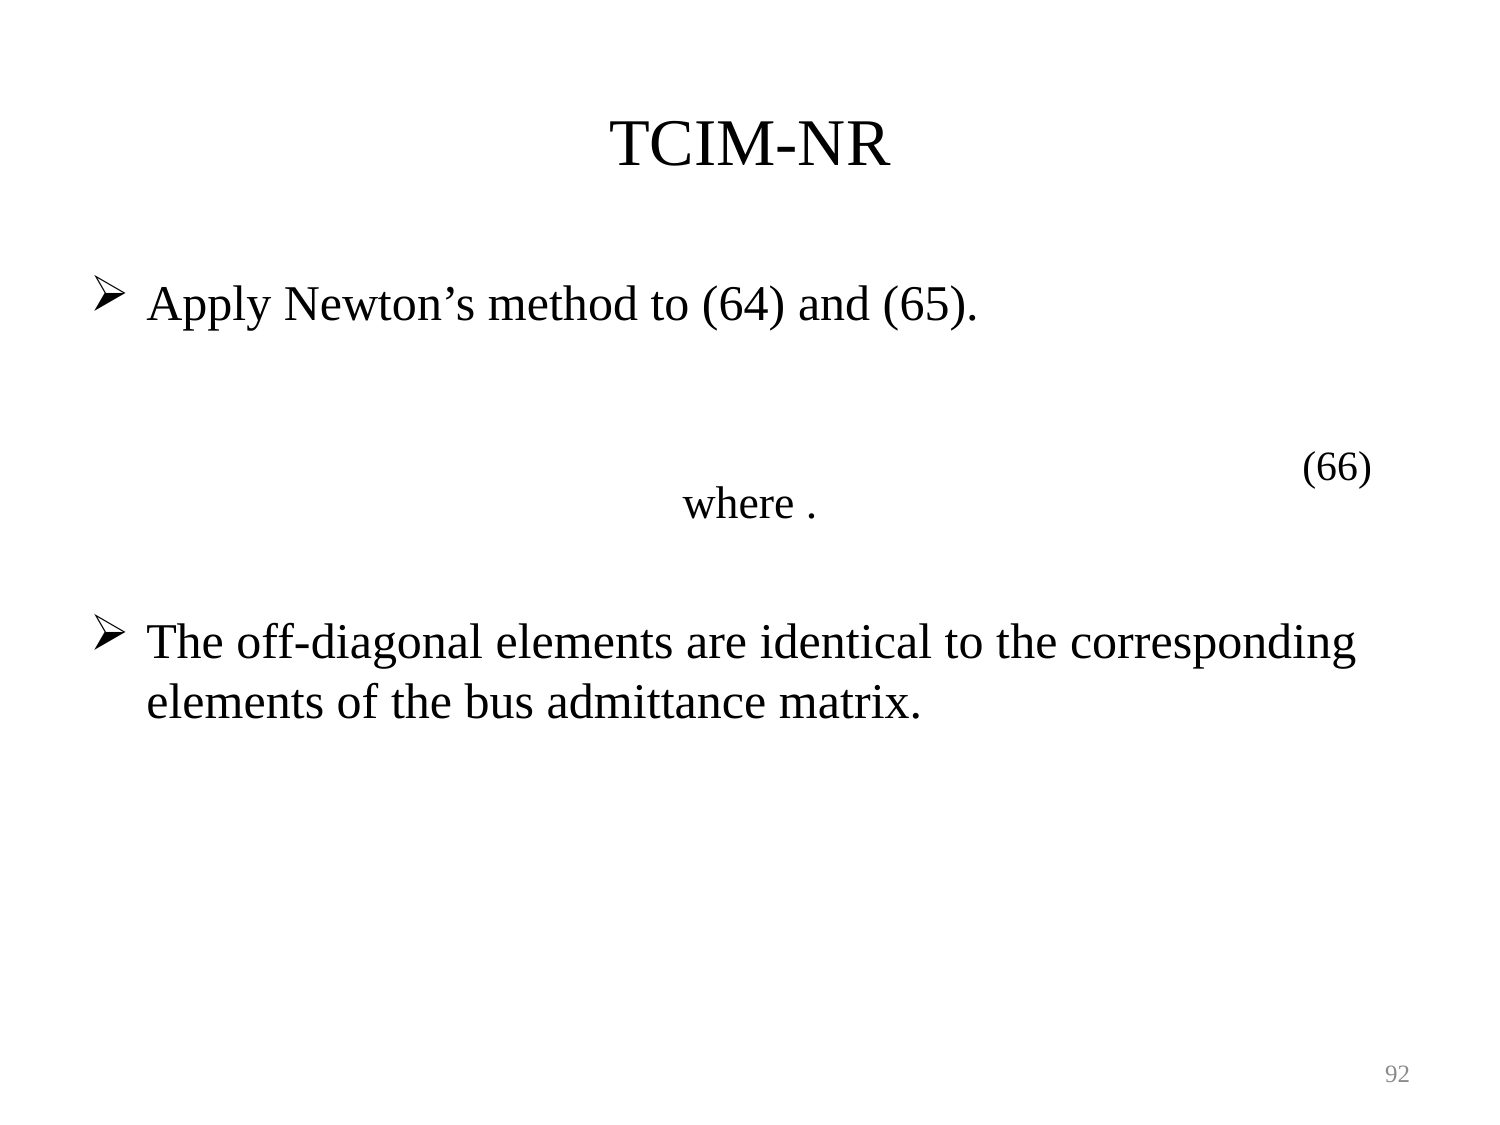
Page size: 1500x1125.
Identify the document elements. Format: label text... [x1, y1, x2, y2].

slide_number 92 [1074, 1042, 1425, 1103]
title TCIM-NR [75, 45, 1425, 233]
text_box (66) [1287, 431, 1413, 497]
